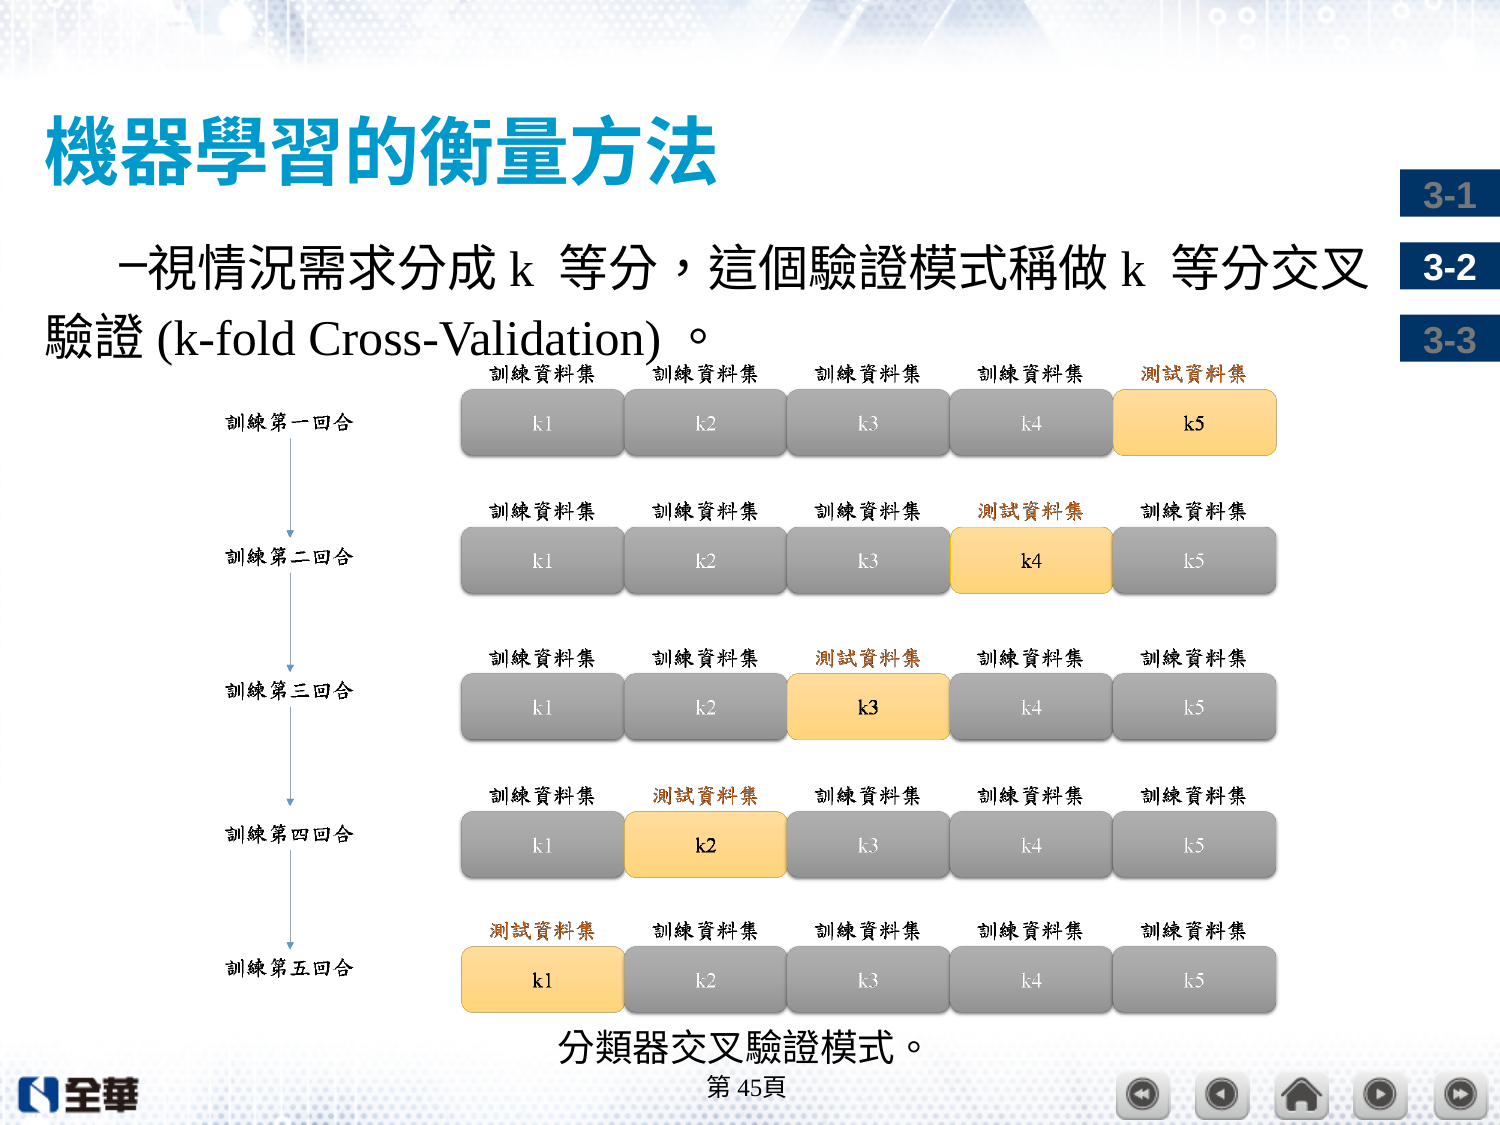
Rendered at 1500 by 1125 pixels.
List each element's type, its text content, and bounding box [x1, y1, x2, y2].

picture [0, 0, 1500, 1125]
title 機器學習的衡量方法 [29, 89, 1386, 209]
list 視情況需求分成k 等分，這個驗證模式稱做k 等分交叉驗證(k-fold Cross-Validation)。 [29, 219, 1386, 1048]
text_box 分類器交叉驗證模式。 [543, 1026, 948, 1077]
